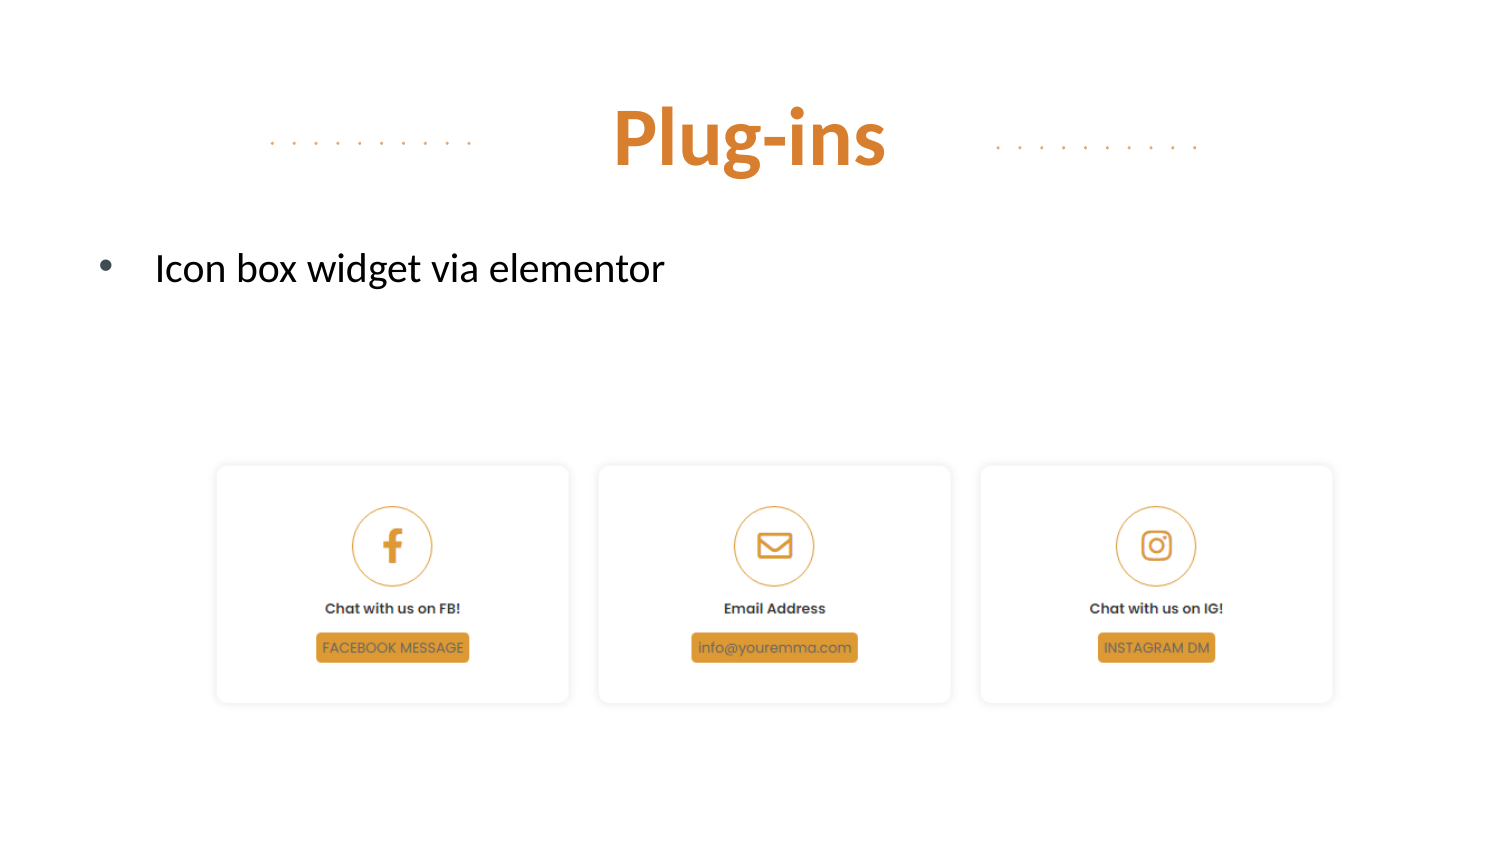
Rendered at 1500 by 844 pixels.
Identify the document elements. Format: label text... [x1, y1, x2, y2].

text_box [995, 145, 1198, 150]
picture [170, 421, 1375, 749]
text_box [270, 141, 472, 146]
title Plug-ins [426, 66, 1074, 192]
text_box Icon box widget via elementor [83, 225, 1417, 326]
